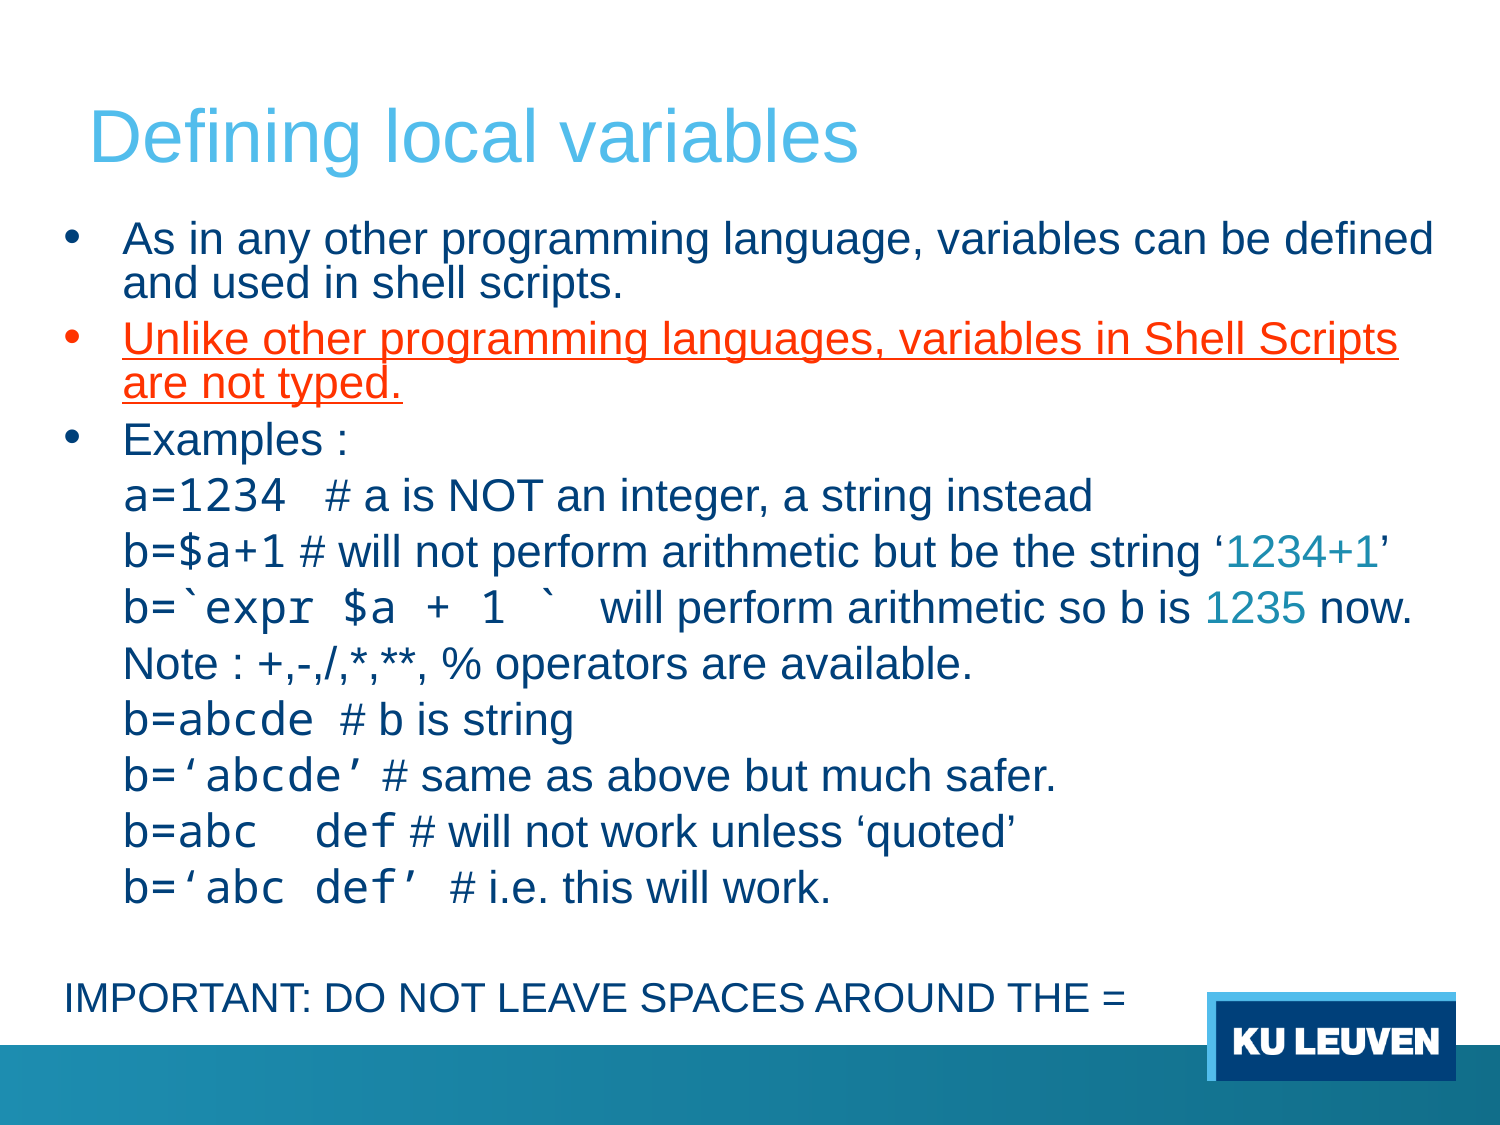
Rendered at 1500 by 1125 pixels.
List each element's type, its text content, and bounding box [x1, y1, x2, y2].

list As in any other programming language, variables can be defined and used in shell scripts. Unlike other programming languages, variables in Shell Scripts are not typed. Examples : a=1234 # a is NOT an integer, a string instead b=$a+1 # will not perform arithmetic but be the string ‘1234+1’ b=`expr $a + 1 ` will perform arithmetic so b is 1235 now. Note : +,-,/,*,**, % operators are available. b=abcde # b is string b=‘abcde’ # same as above but much safer. b=abc def # will not work unless ‘quoted’ b=‘abc def’ # i.e. this will work. IMPORTANT: DO NOT LEAVE SPACES AROUND THE = [63, 219, 1467, 1034]
title Defining local variables [88, 29, 1456, 178]
picture [1207, 1034, 1456, 1081]
